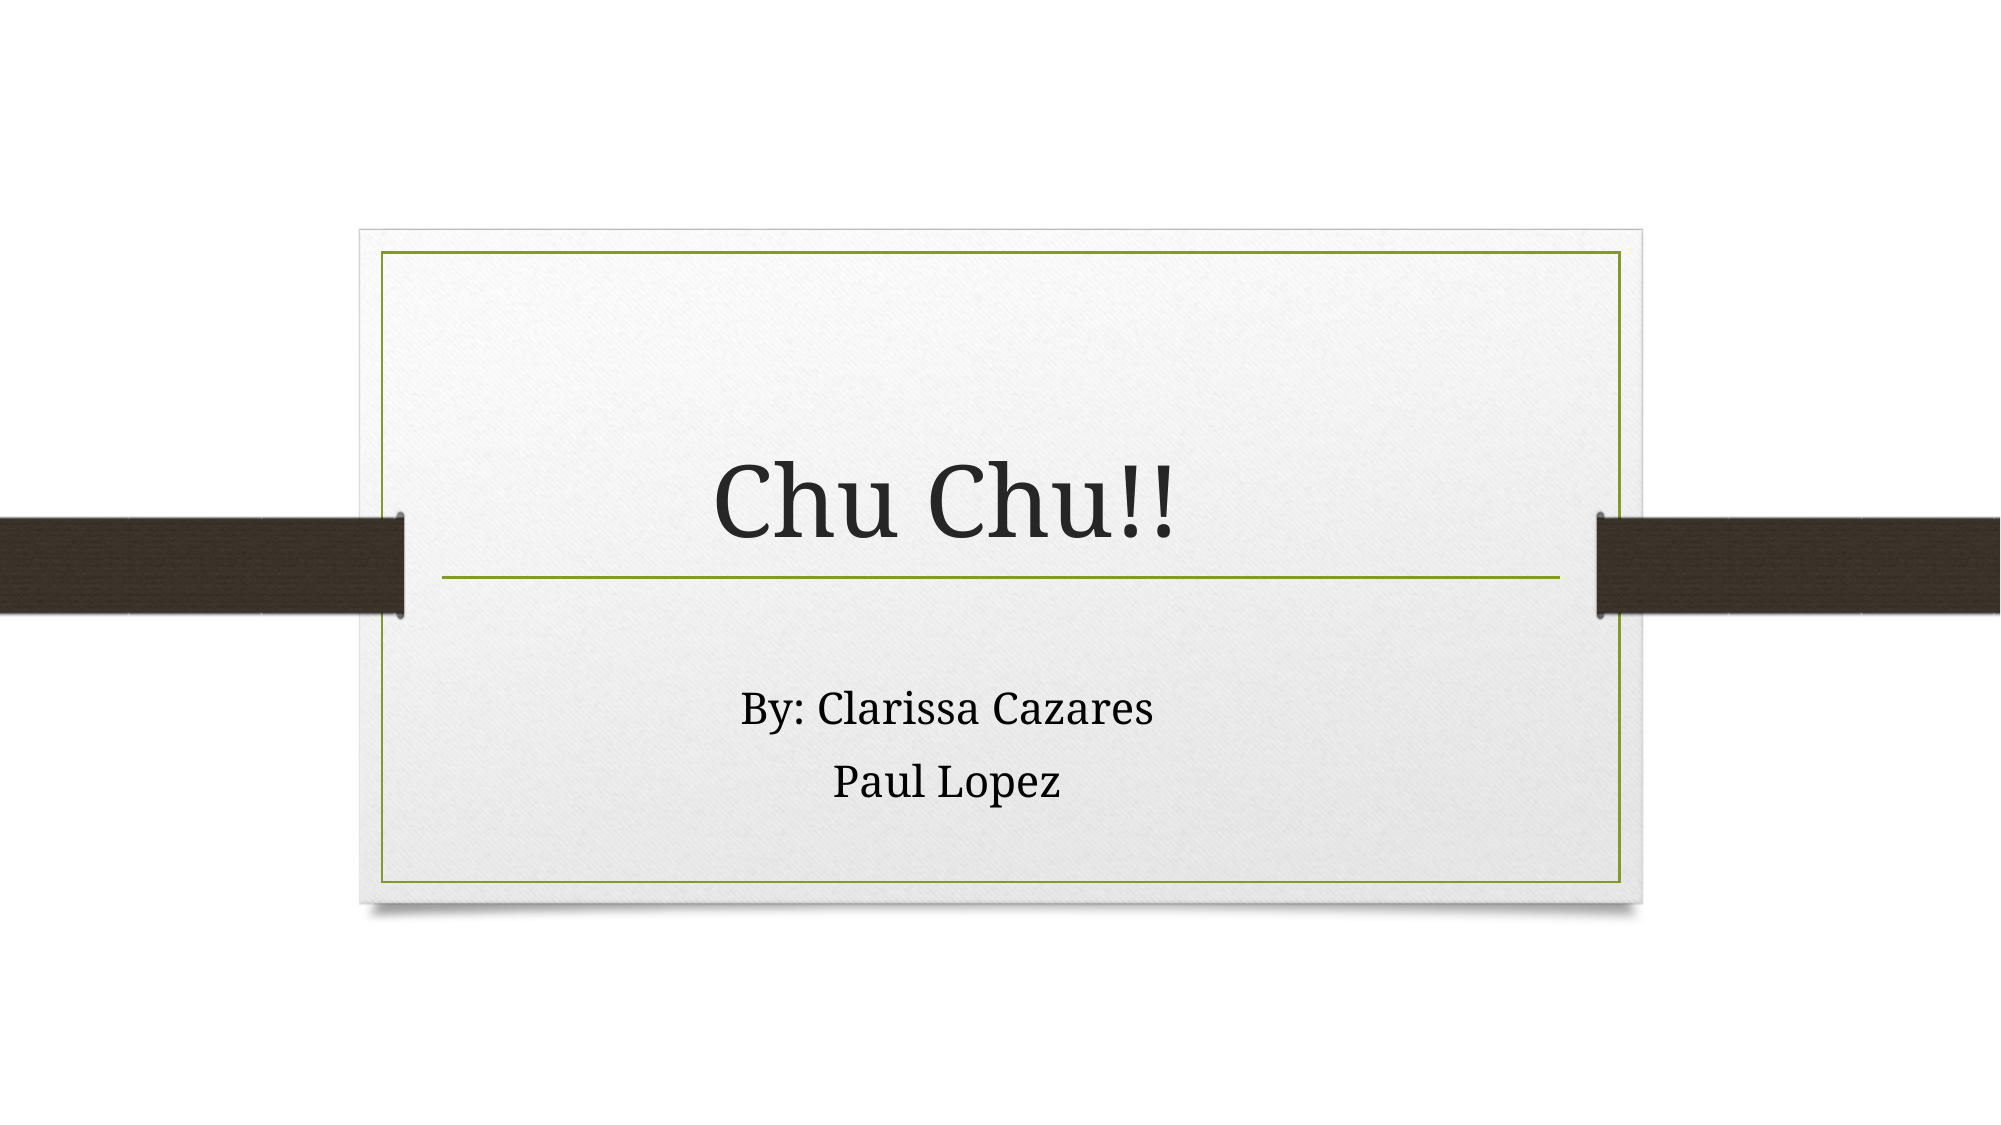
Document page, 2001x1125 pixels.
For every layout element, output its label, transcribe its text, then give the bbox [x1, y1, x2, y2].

title Chu Chu!! [644, 31, 1249, 566]
subtitle By: Clarissa Cazares Paul Lopez [645, 672, 1250, 823]
picture [0, 0, 2001, 1125]
